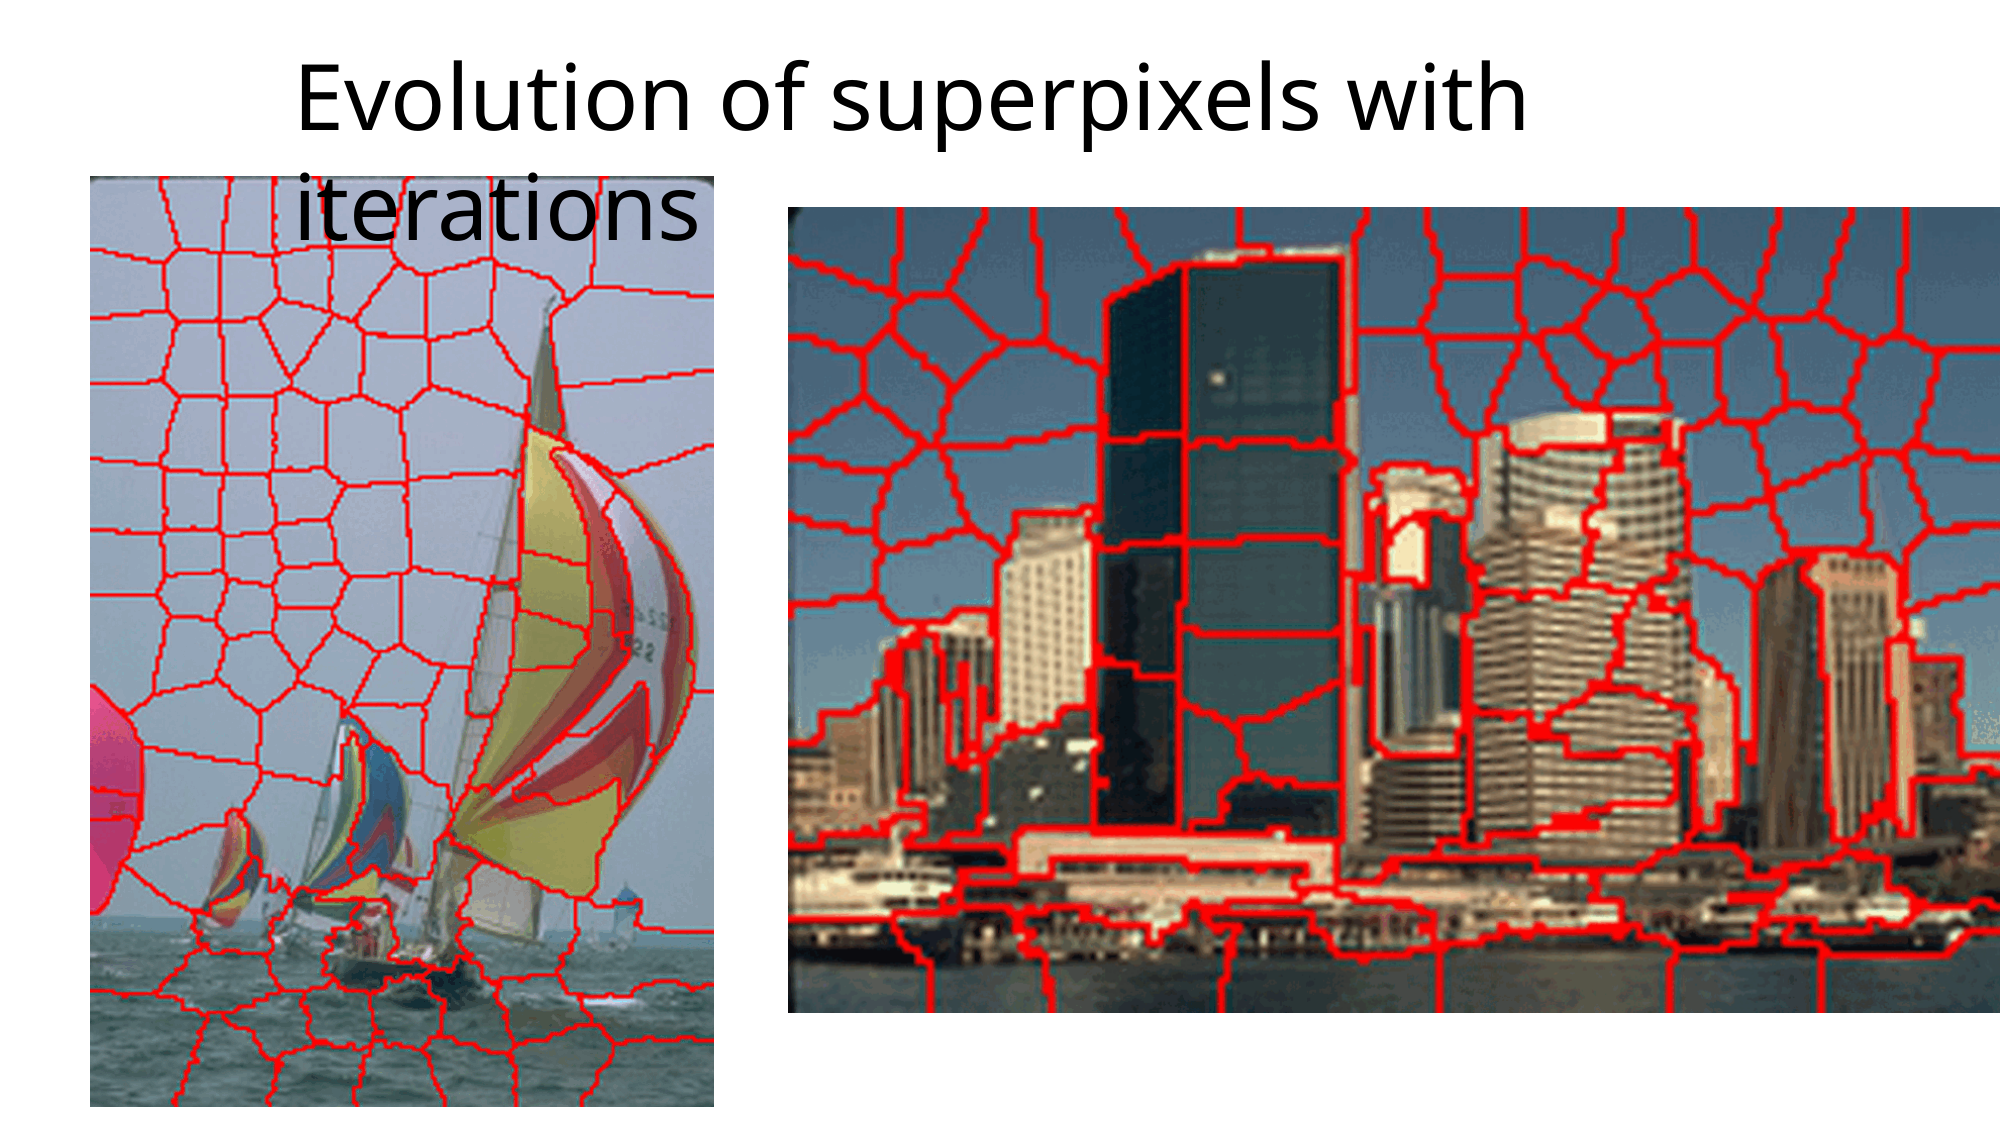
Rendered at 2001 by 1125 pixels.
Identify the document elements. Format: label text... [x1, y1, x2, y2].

picture [90, 176, 714, 1107]
text_box Evolution of superpixels with iterations​ [278, 31, 1774, 267]
picture [788, 207, 2000, 1013]
